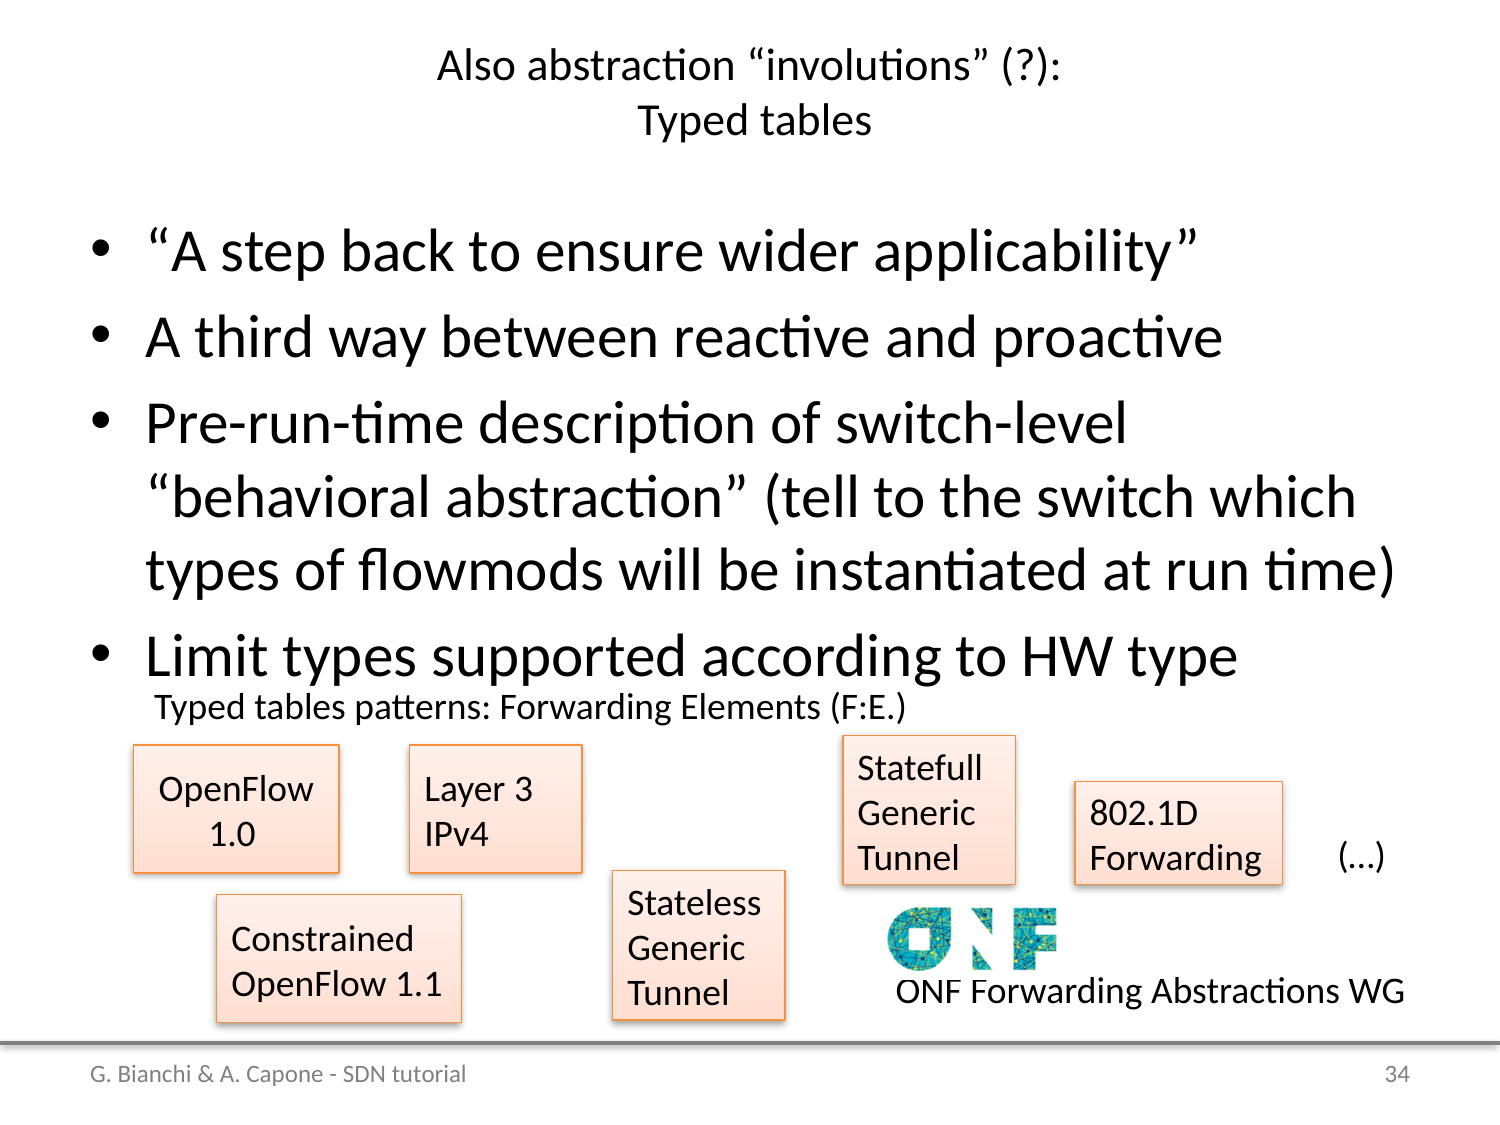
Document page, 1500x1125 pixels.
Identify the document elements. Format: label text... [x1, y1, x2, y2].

text_box Statefull Generic Tunnel [842, 735, 1016, 885]
picture [871, 894, 1067, 980]
text_box (…) [1322, 823, 1401, 884]
text_box Stateless Generic Tunnel [612, 870, 786, 1021]
slide_number 34 [1074, 1042, 1425, 1103]
text_box ONF Forwarding Abstractions WG [880, 958, 1421, 1019]
title Also abstraction “involutions” (?): Typed tables [5, 27, 1500, 153]
list “A step back to ensure wider applicability” A third way between reactive and proactive Pre-run-time description of switch-level “behavioral abstraction” (tell to the switch which types of flowmods will be instantiated at run time) Limit types supported according to HW type [75, 202, 1445, 706]
text_box Layer 3 IPv4 [409, 744, 583, 874]
footer G. Bianchi & A. Capone - SDN tutorial [75, 1042, 988, 1103]
text_box 802.1D Forwarding [1074, 781, 1283, 885]
text_box Typed tables patterns: Forwarding Elements (F:E.) [139, 674, 923, 735]
text_box Constrained OpenFlow 1.1 [216, 894, 462, 1023]
text_box OpenFlow 1.0 [133, 744, 340, 874]
